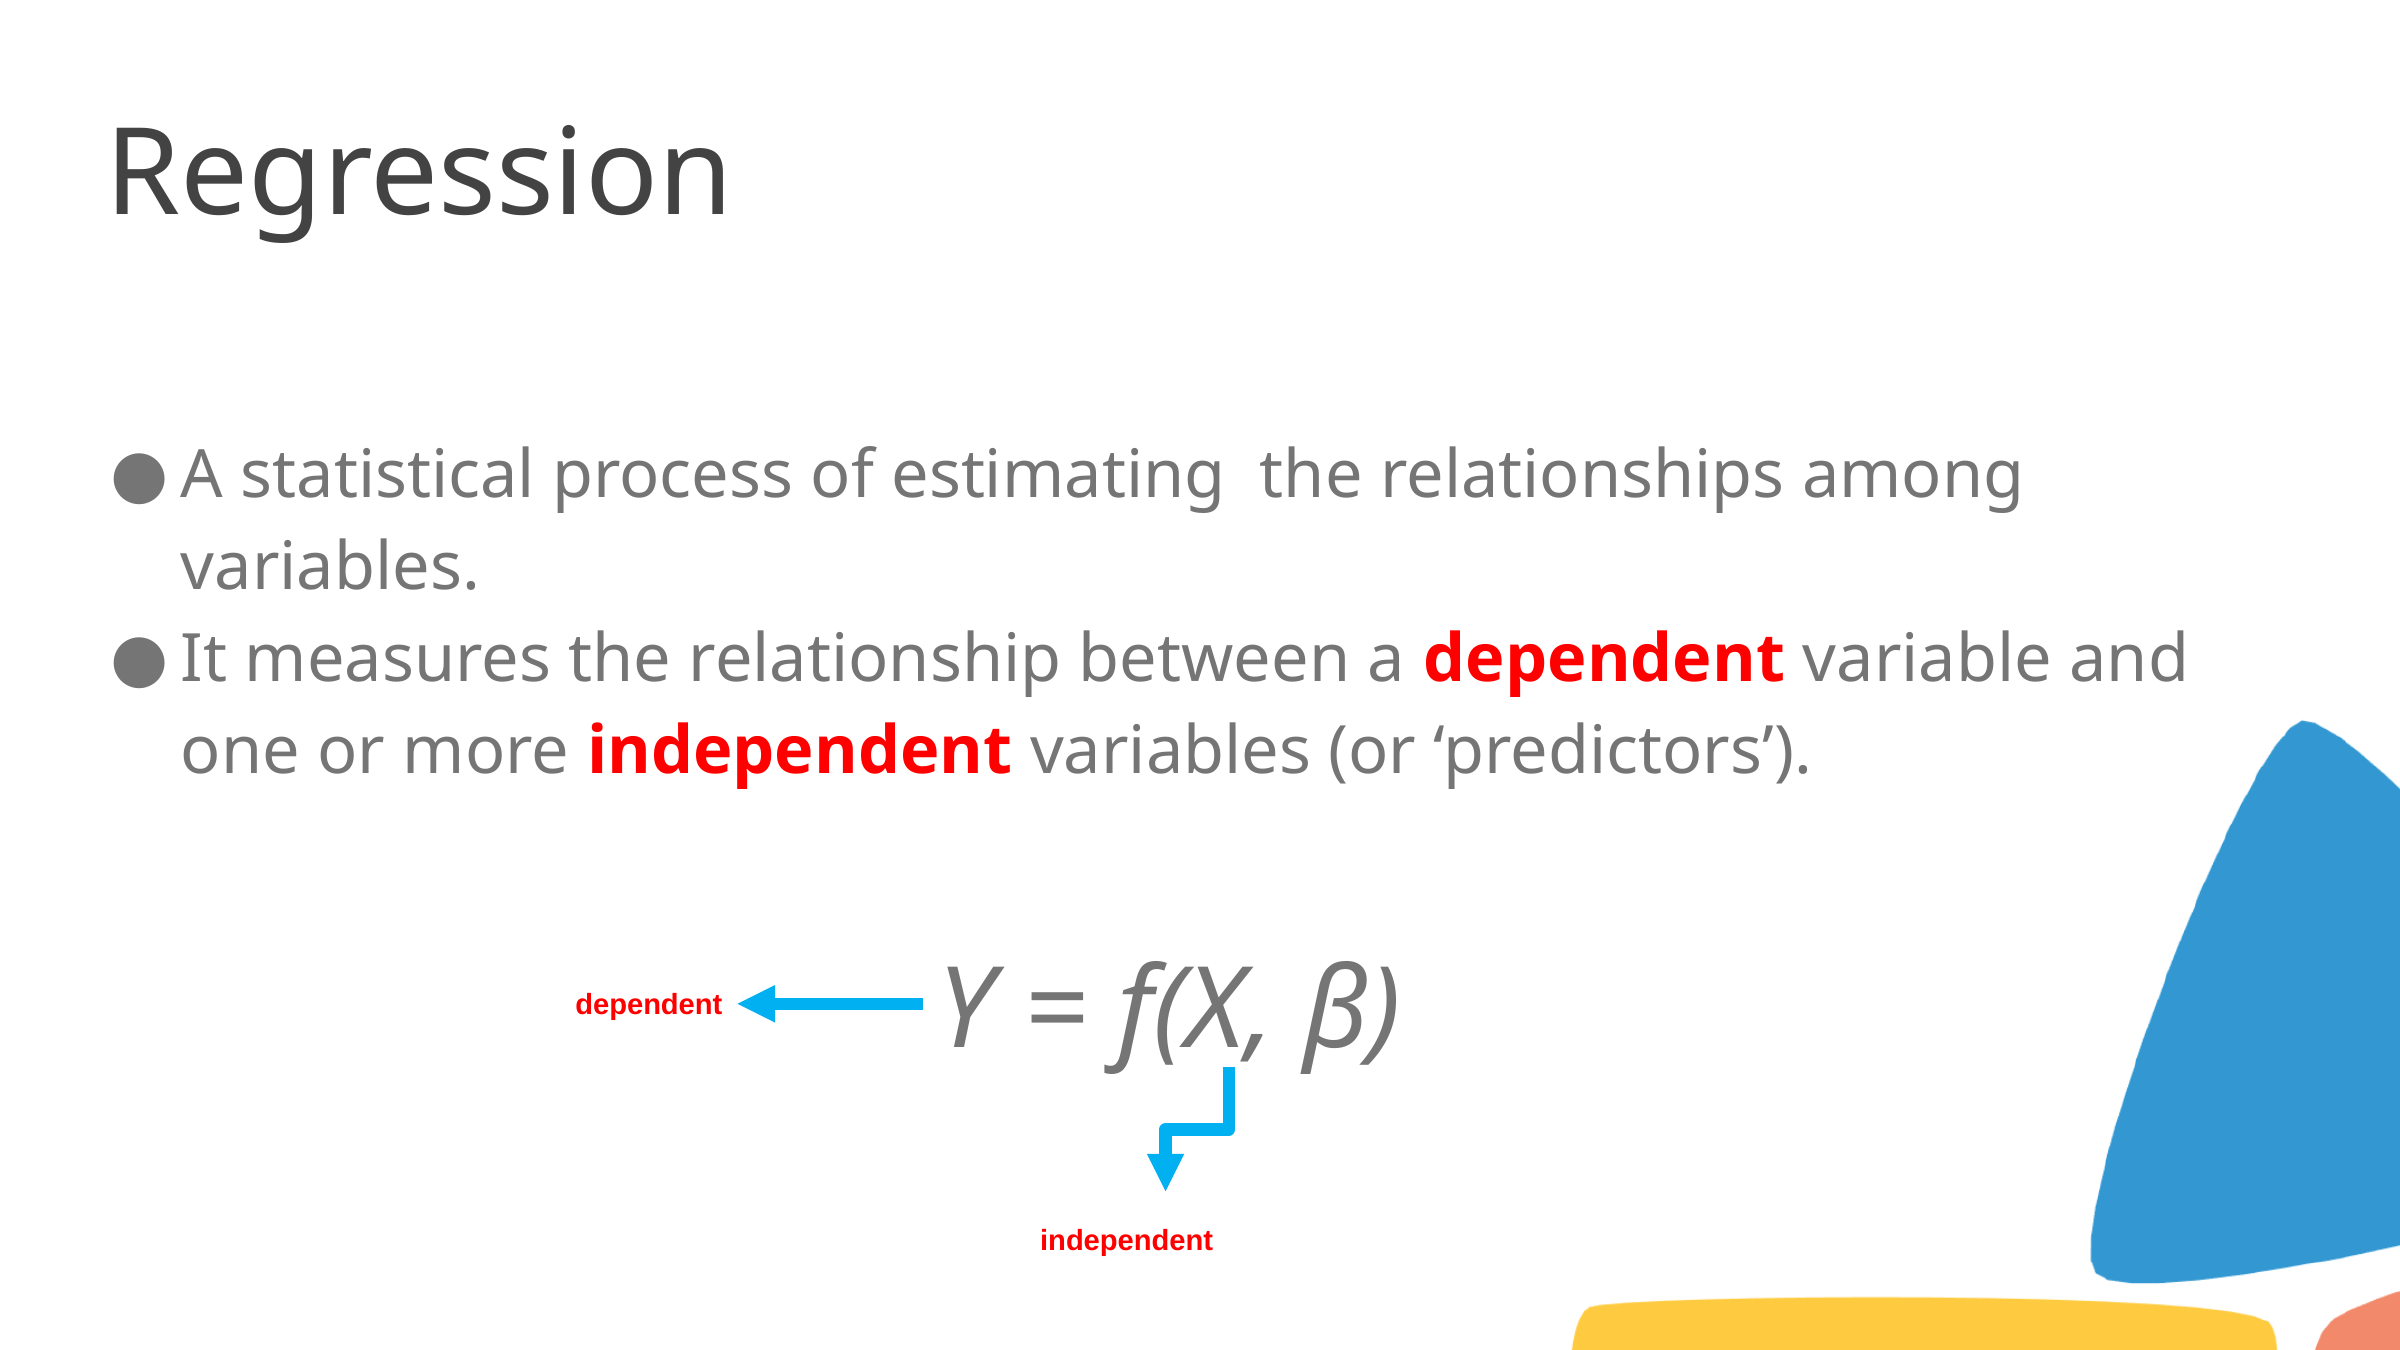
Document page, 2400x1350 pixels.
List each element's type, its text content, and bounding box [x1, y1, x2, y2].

list A statistical process of estimating the relationships among variables. It measures the relationship between a dependent variable and one or more independent variables (or ‘predictors’). [81, 395, 2319, 1243]
text_box dependent [560, 978, 738, 1029]
title Regression [81, 69, 2319, 221]
picture [1265, 642, 2400, 1350]
text_box independent [1025, 1214, 1229, 1265]
text_box Y = f(X, β) [922, 928, 1478, 1078]
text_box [1134, 1097, 1260, 1162]
